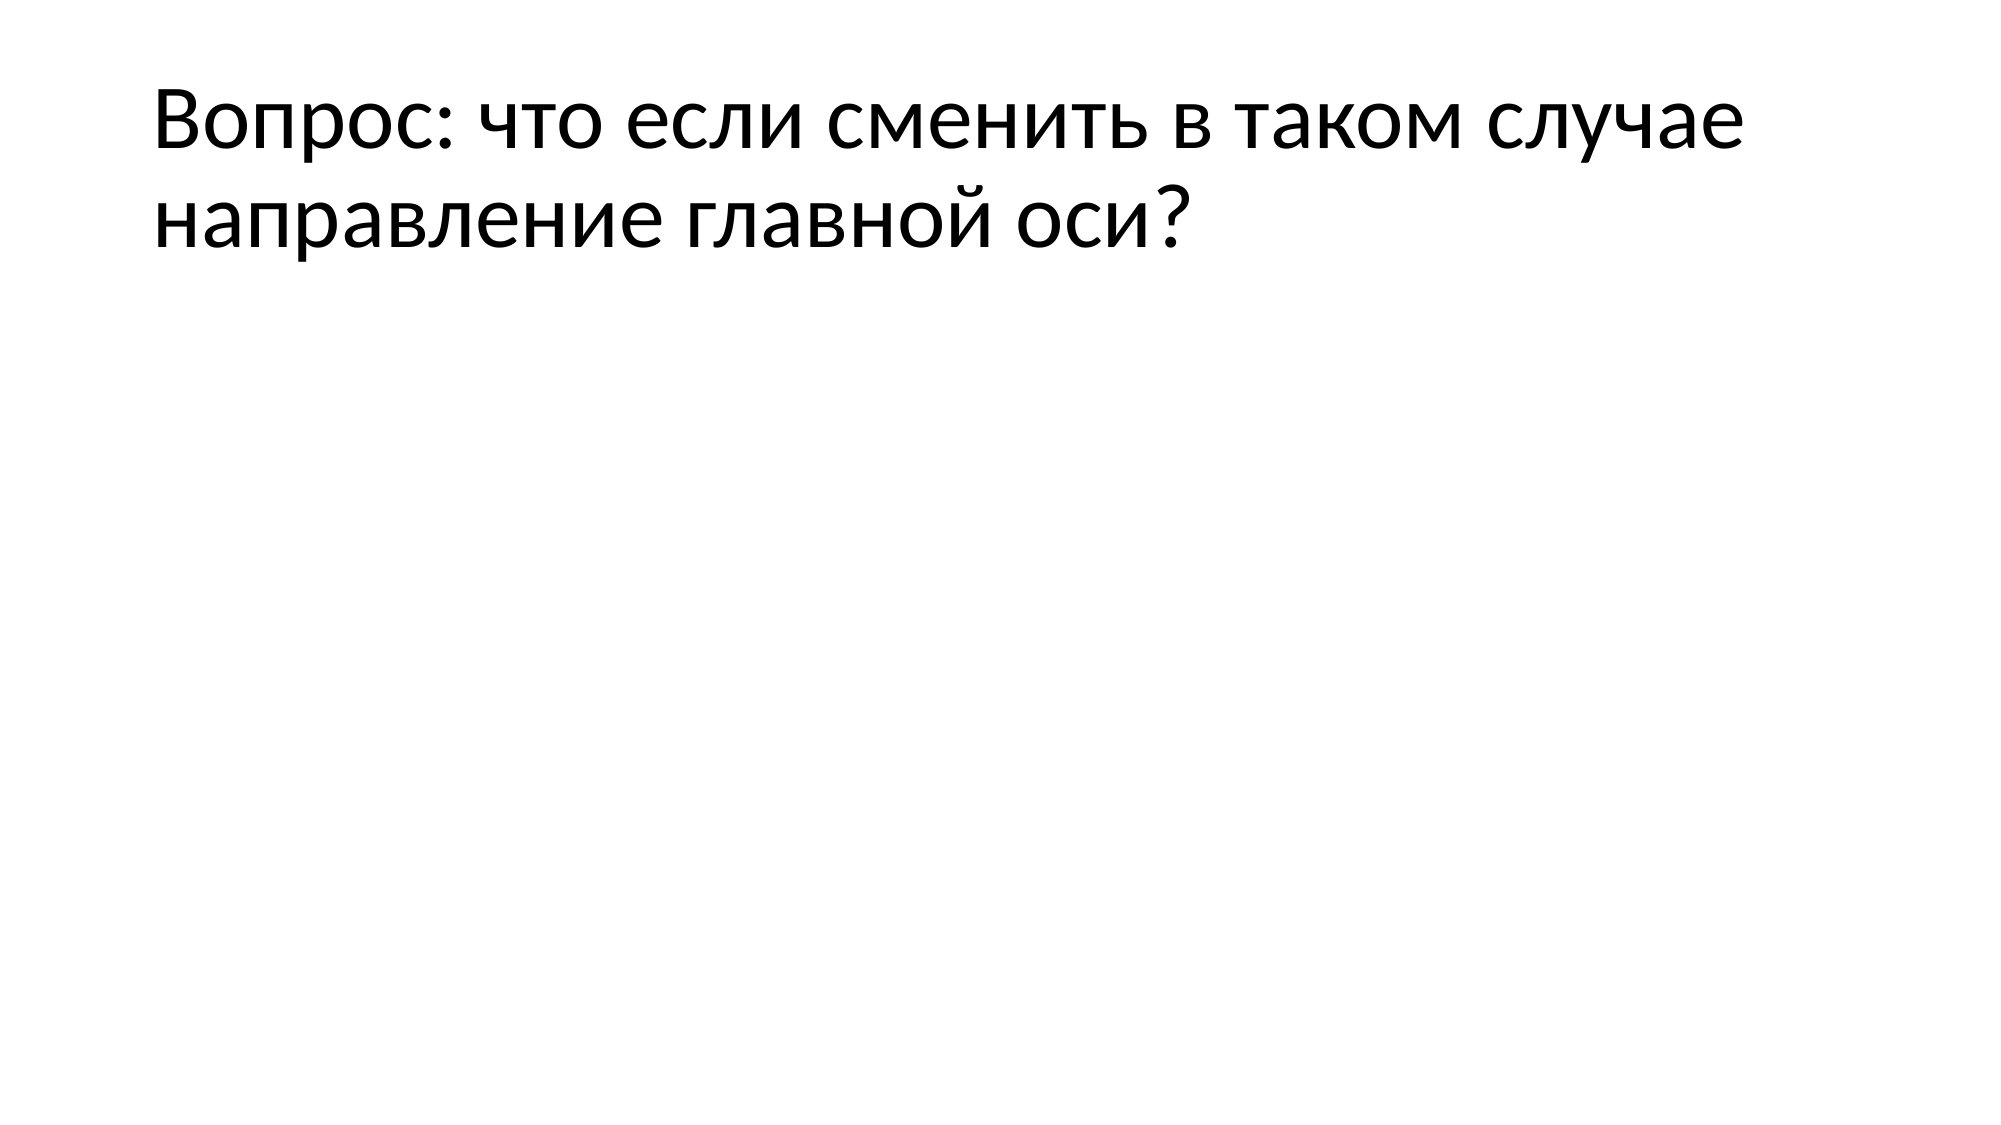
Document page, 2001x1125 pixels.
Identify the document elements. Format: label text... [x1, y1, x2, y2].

title Вопрос: что если сменить в таком случае направление главной оси? [137, 59, 1863, 278]
